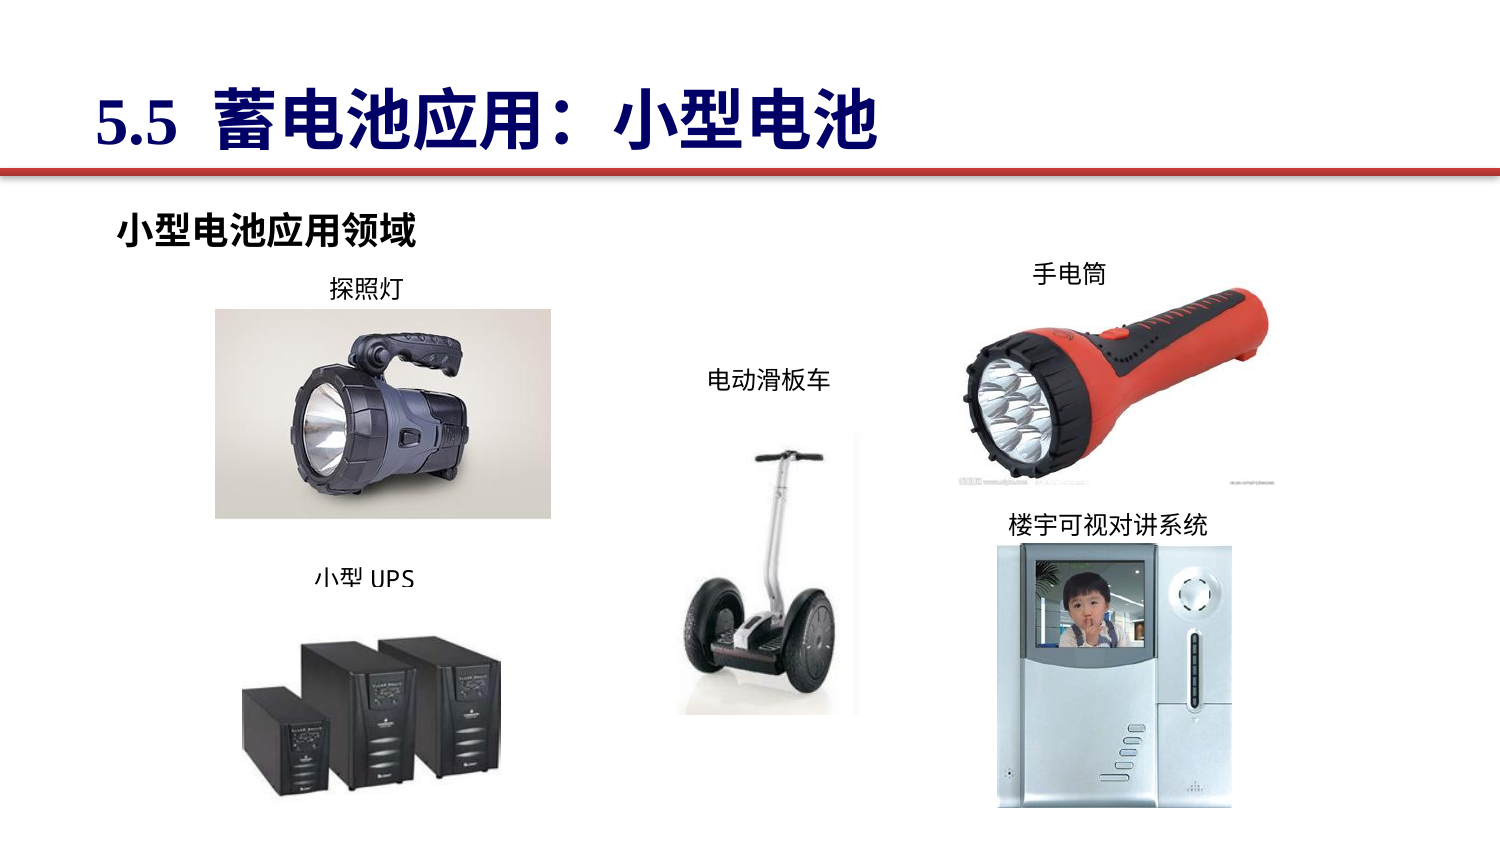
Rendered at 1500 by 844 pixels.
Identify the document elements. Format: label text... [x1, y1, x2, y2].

picture [955, 281, 1276, 486]
picture [996, 543, 1232, 808]
text_box 5.5 蓄电池应用：小型电池 [0, 70, 895, 166]
text_box 手电筒 [1021, 246, 1219, 280]
text_box 探照灯 [318, 262, 441, 307]
text_box 楼宇可视对讲系统 [997, 497, 1260, 545]
text_box [0, 168, 1500, 176]
picture [214, 309, 551, 521]
picture [654, 432, 862, 716]
text_box 小型电池应用领域 [105, 206, 884, 278]
text_box 电动滑板车 [695, 352, 865, 400]
text_box 小型UPS [303, 551, 501, 587]
picture [242, 587, 501, 844]
